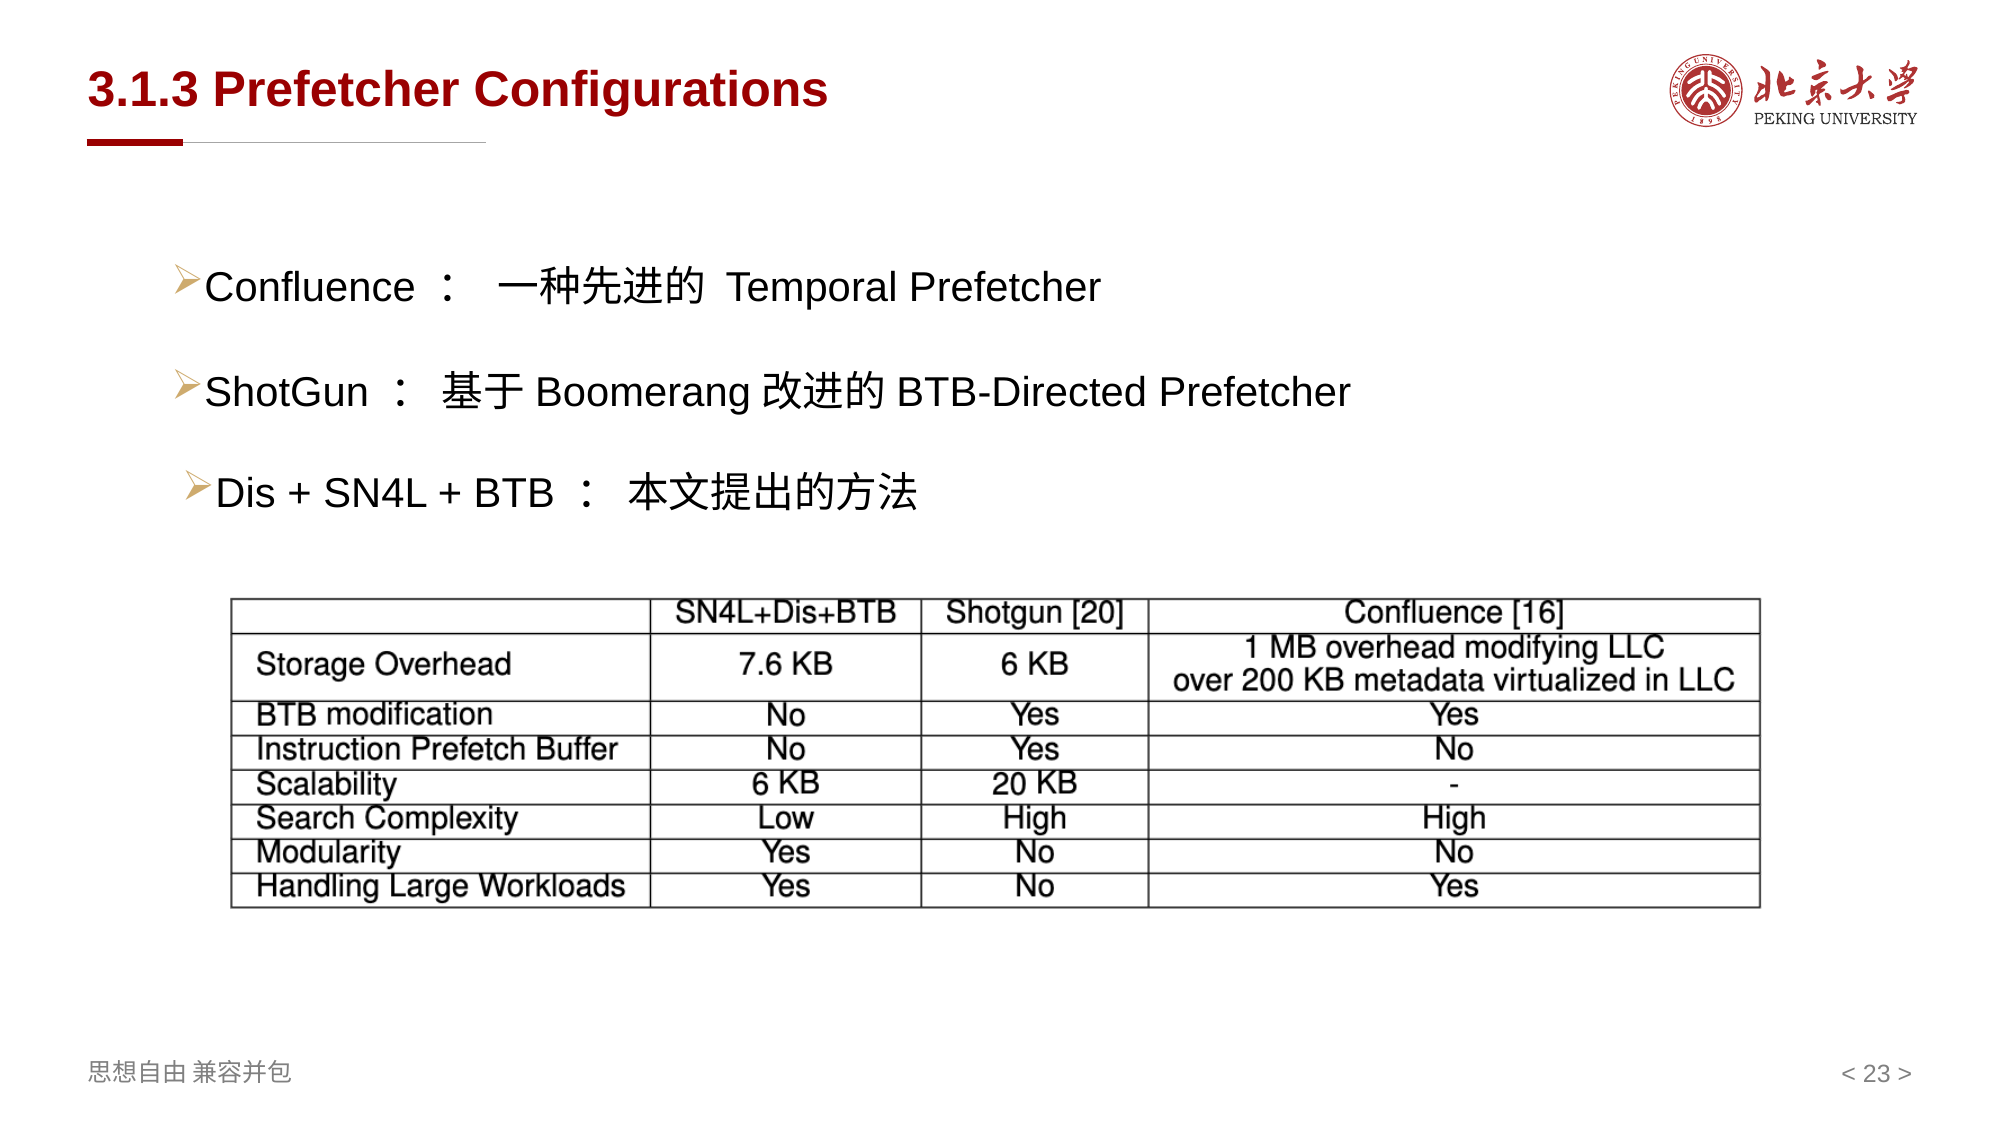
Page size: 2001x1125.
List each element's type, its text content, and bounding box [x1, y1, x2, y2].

text_box Confluence ： 一种先进的 Temporal Prefetcher [156, 201, 1475, 307]
title 3.1.3 Prefetcher Configurations [72, 39, 1559, 142]
text_box ShotGun ： 基于Boomerang改进的BTB-Directed Prefetcher [156, 307, 1747, 423]
picture [219, 581, 1781, 936]
text_box Dis + SN4L + BTB ： 本文提出的方法 [167, 408, 935, 524]
slide_number < 23 > [1477, 1048, 1928, 1097]
